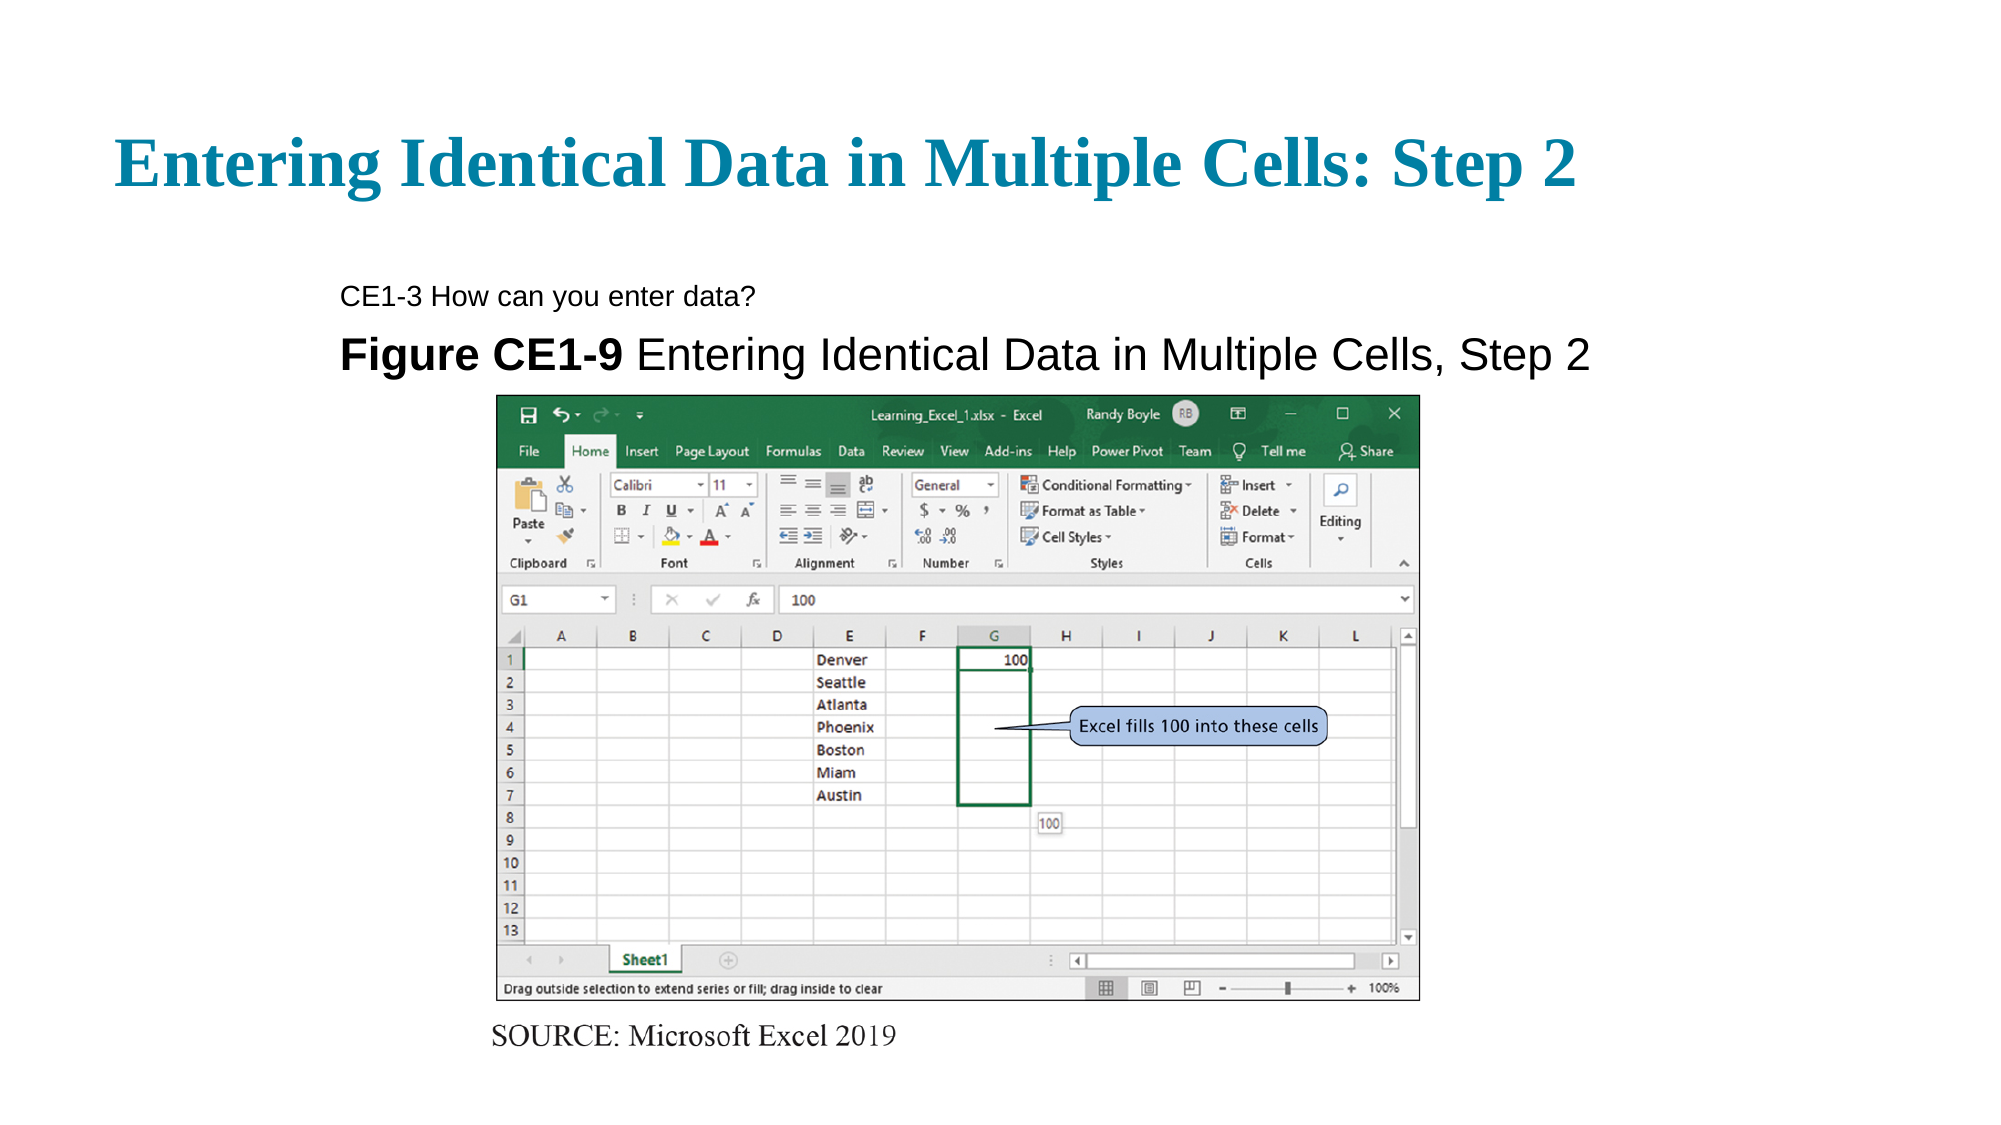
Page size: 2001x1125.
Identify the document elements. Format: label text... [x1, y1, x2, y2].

list CE1-3 How can you enter data? Figure C E 1-9 Entering Identical Data in Multiple Cells, Step 2 [324, 262, 1675, 382]
title Entering Identical Data in Multiple Cells: Step 2 [99, 35, 1900, 216]
picture [491, 393, 1421, 1048]
